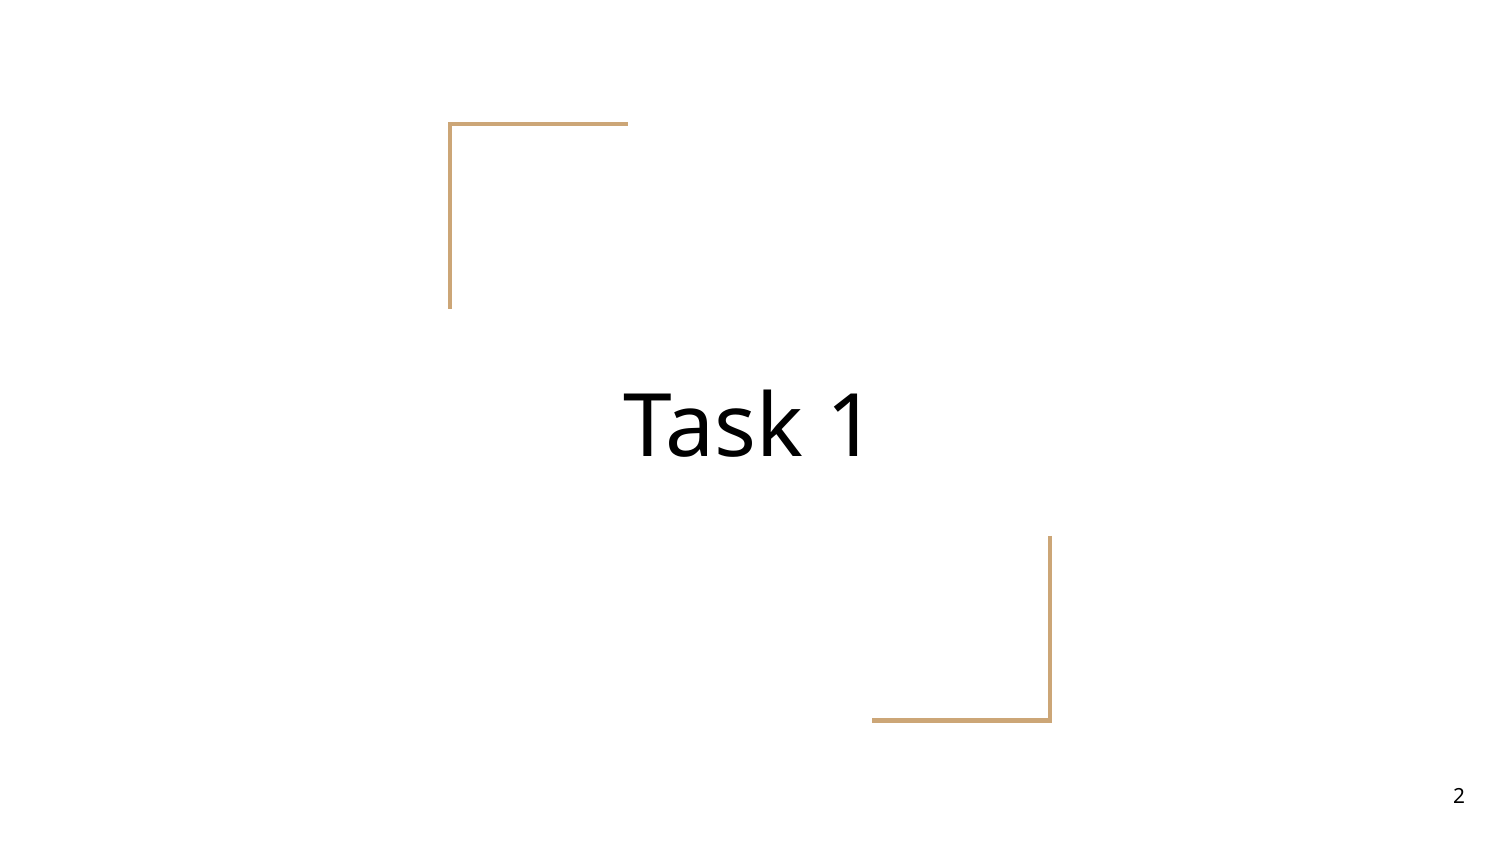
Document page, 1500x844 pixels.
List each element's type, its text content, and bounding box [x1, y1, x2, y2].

title Task 1 [499, 236, 1001, 490]
slide_number ‹#› [1389, 764, 1480, 830]
